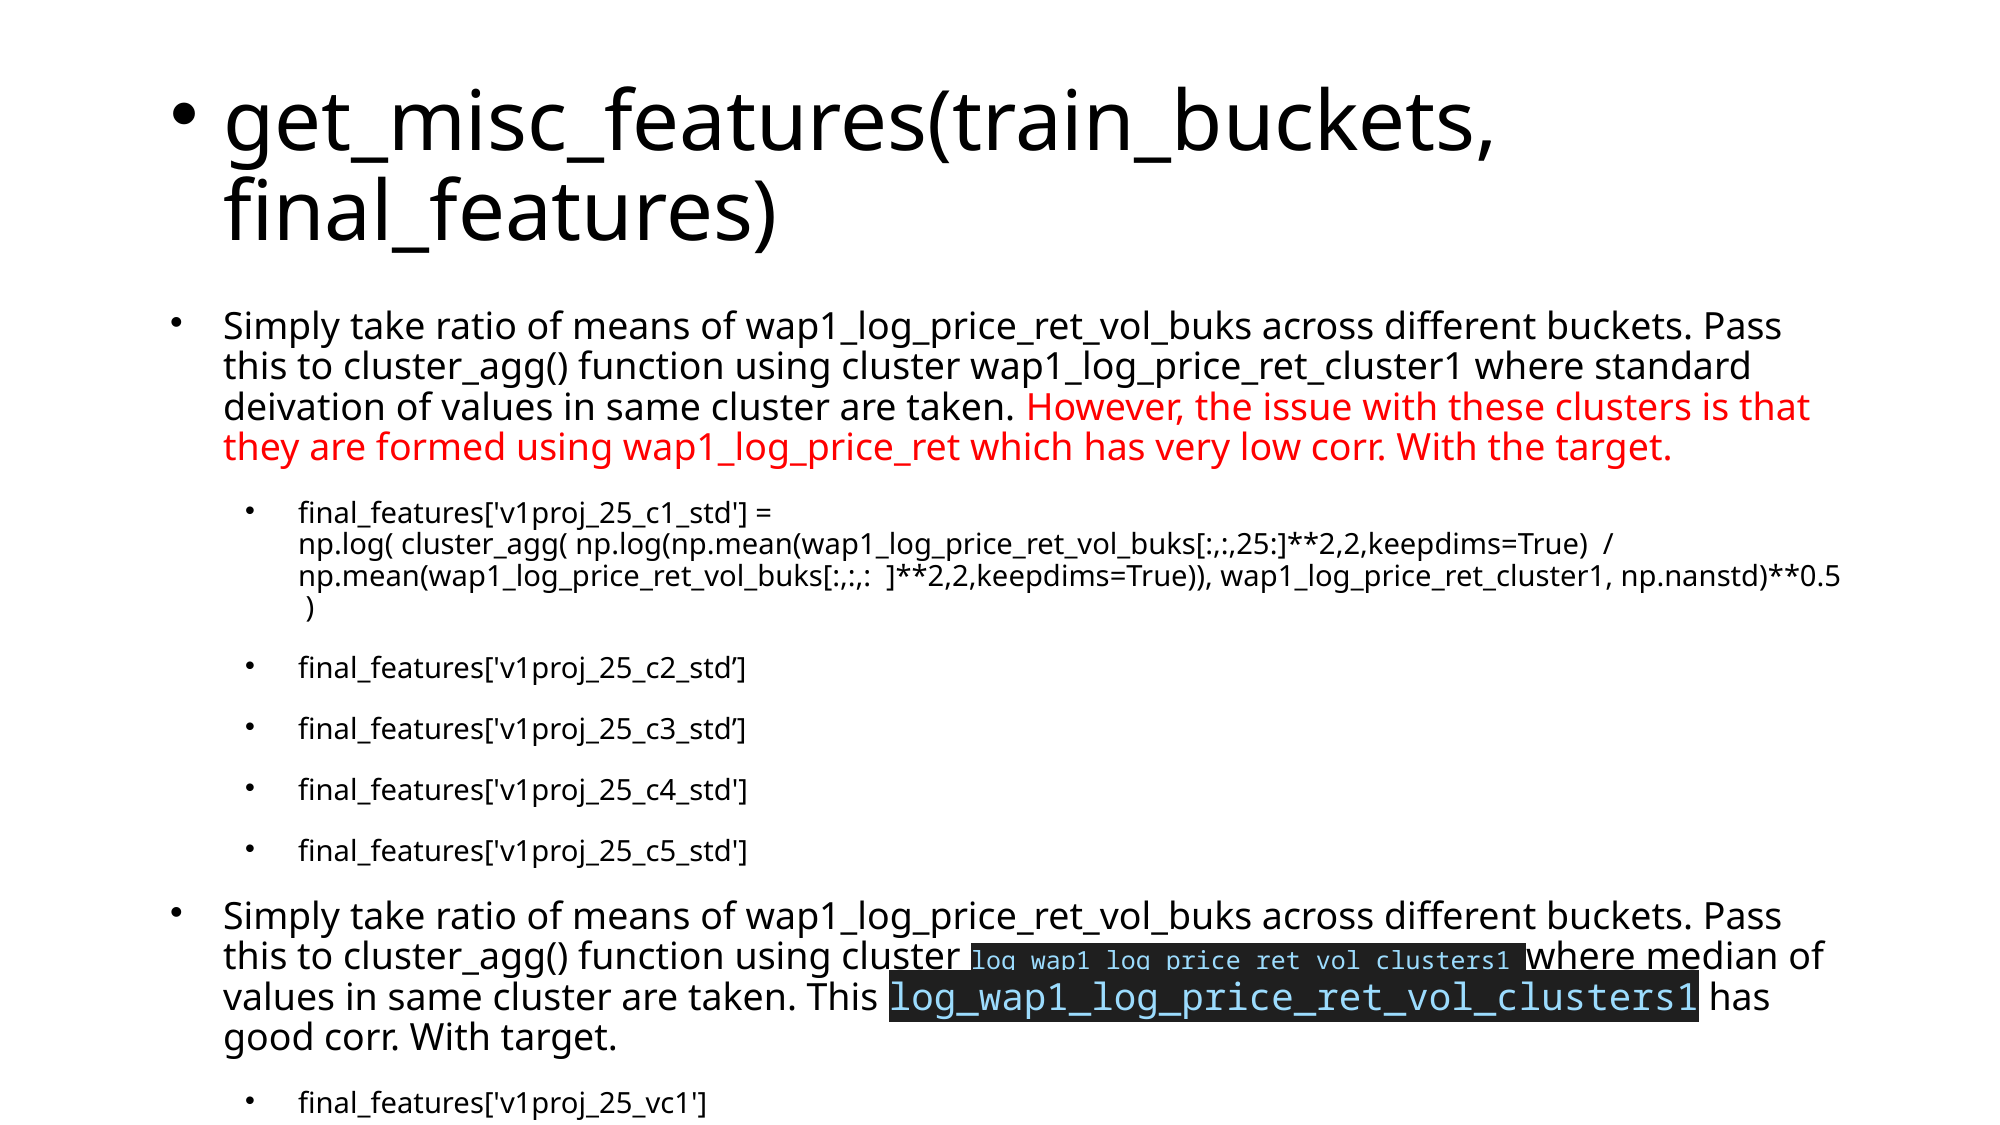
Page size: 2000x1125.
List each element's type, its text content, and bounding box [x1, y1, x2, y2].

list Simply take ratio of means of wap1_log_price_ret_vol_buks across different buckets. Pass this to cluster_agg() function using cluster wap1_log_price_ret_cluster1 where standard deivation of values in same cluster are taken. However, the issue with these clusters is that they are formed using wap1_log_price_ret which has very low corr. With the target. final_features['v1proj_25_c1_std'] = np.log( cluster_agg( np.log(np.mean(wap1_log_price_ret_vol_buks[:,:,25:]**2,2,keepdims=True) / np.mean(wap1_log_price_ret_vol_buks[:,:,: ]**2,2,keepdims=True)), wap1_log_price_ret_cluster1, np.nanstd)**0.5 ) final_features['v1proj_25_c2_std’] final_features['v1proj_25_c3_std’] final_features['v1proj_25_c4_std'] final_features['v1proj_25_c5_std'] Simply take ratio of means of wap1_log_price_ret_vol_buks across different buckets. Pass this to cluster_agg() function using cluster log_wap1_log_price_ret_vol_clusters1 where median of values in same cluster are taken. This log_wap1_log_price_ret_vol_clusters1 has good corr. With target. final_features['v1proj_25_vc1'] [137, 299, 1862, 1013]
title get_misc_features(train_buckets, final_features) [137, 59, 1862, 277]
